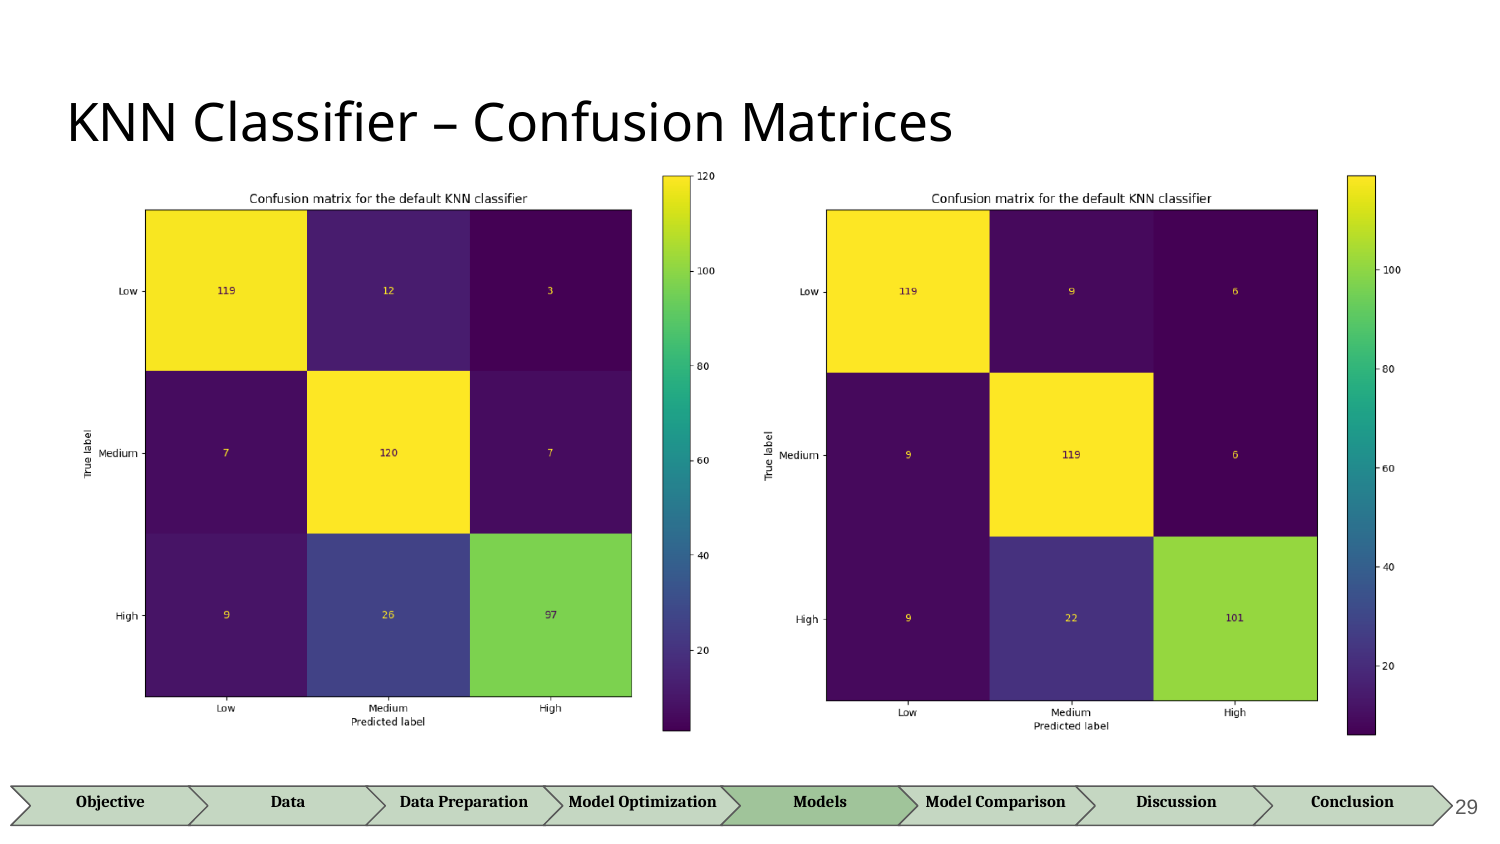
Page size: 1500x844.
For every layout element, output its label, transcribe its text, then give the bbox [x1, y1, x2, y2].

text_box Model Comparison [917, 780, 1080, 821]
text_box [543, 821, 724, 826]
text_box [365, 821, 546, 826]
text_box Data Preparation [367, 780, 546, 821]
text_box Models [724, 780, 917, 821]
text_box [10, 786, 207, 826]
slide_number 29 [1403, 773, 1494, 838]
text_box [720, 821, 901, 826]
text_box Objective [44, 780, 177, 821]
text_box [1253, 786, 1453, 826]
title KNN Classifier – Confusion Matrices [51, 72, 1449, 157]
text_box [188, 786, 369, 826]
text_box Model Optimization [546, 780, 724, 821]
text_box [1075, 821, 1256, 826]
text_box Conclusion [1287, 780, 1419, 821]
picture [44, 155, 1461, 770]
text_box Data [222, 780, 354, 821]
text_box [898, 821, 1078, 826]
text_box Discussion [1080, 780, 1273, 821]
